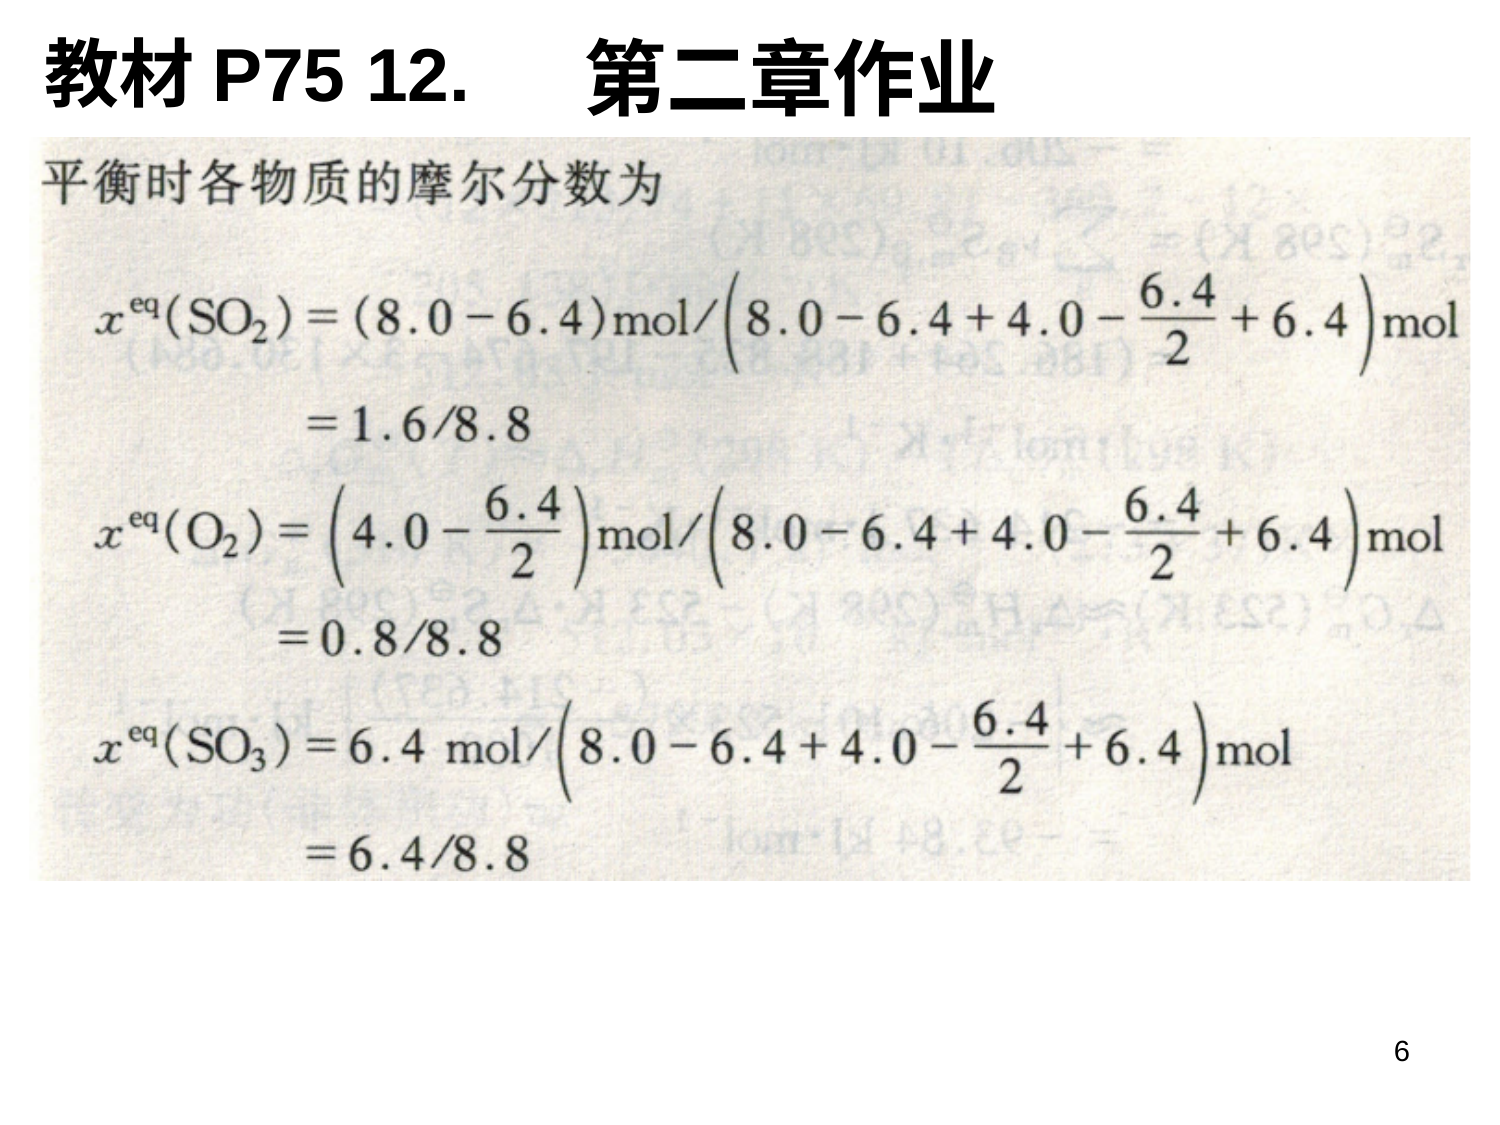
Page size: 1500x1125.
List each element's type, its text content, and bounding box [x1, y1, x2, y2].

picture [29, 137, 1471, 881]
text_box 教材P75 12. [29, 18, 502, 124]
slide_number 6 [1074, 1024, 1425, 1103]
text_box 第二章作业 [466, 19, 1117, 134]
